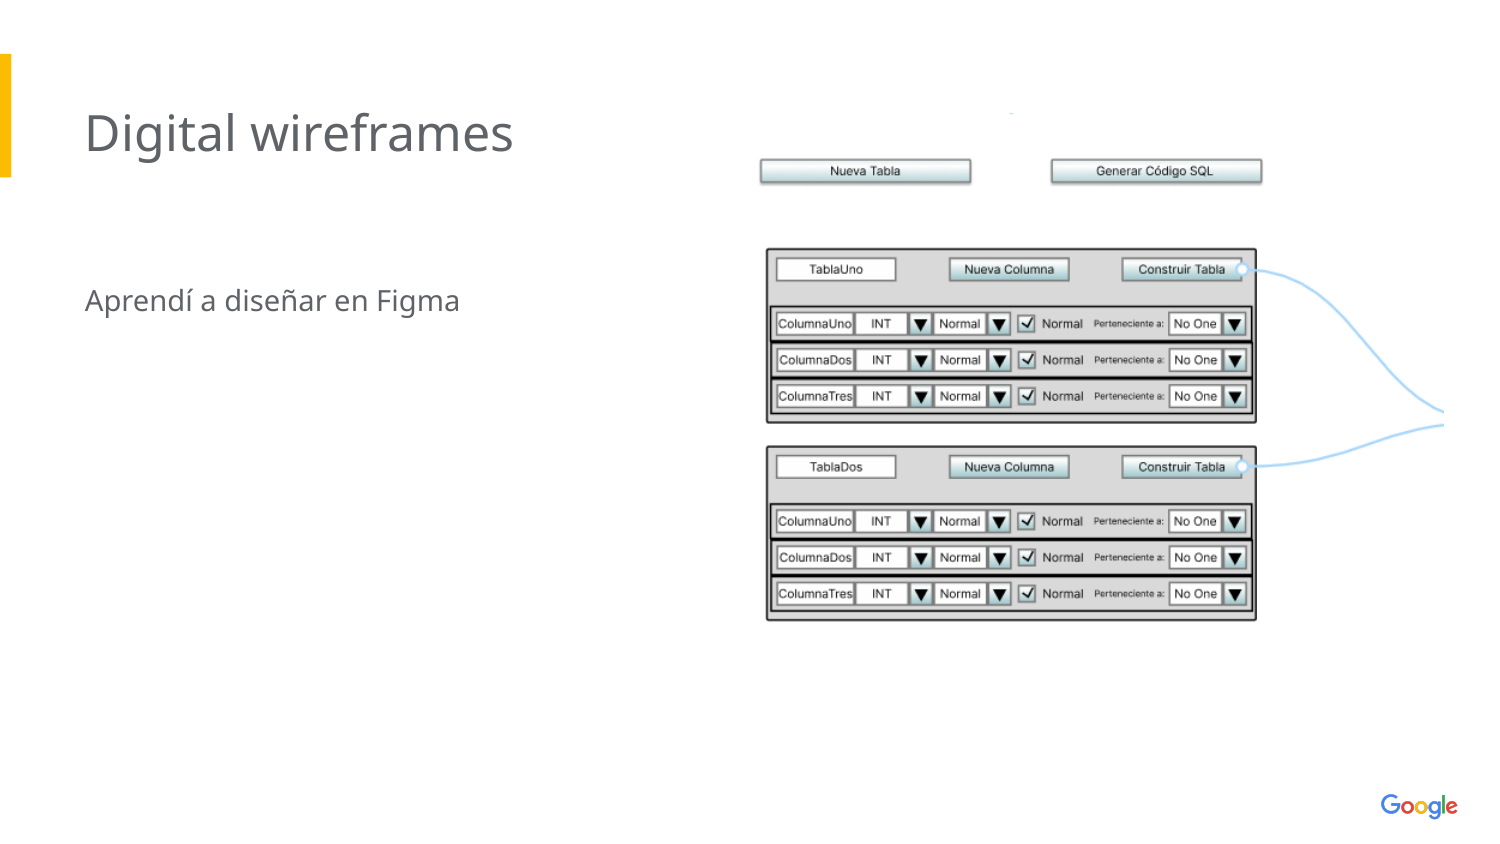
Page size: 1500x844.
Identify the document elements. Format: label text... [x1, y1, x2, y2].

text_box Digital wireframes [84, 85, 1234, 176]
text_box Aprendí a diseñar en Figma [84, 249, 483, 333]
picture [577, 113, 1444, 731]
picture [1381, 794, 1458, 820]
